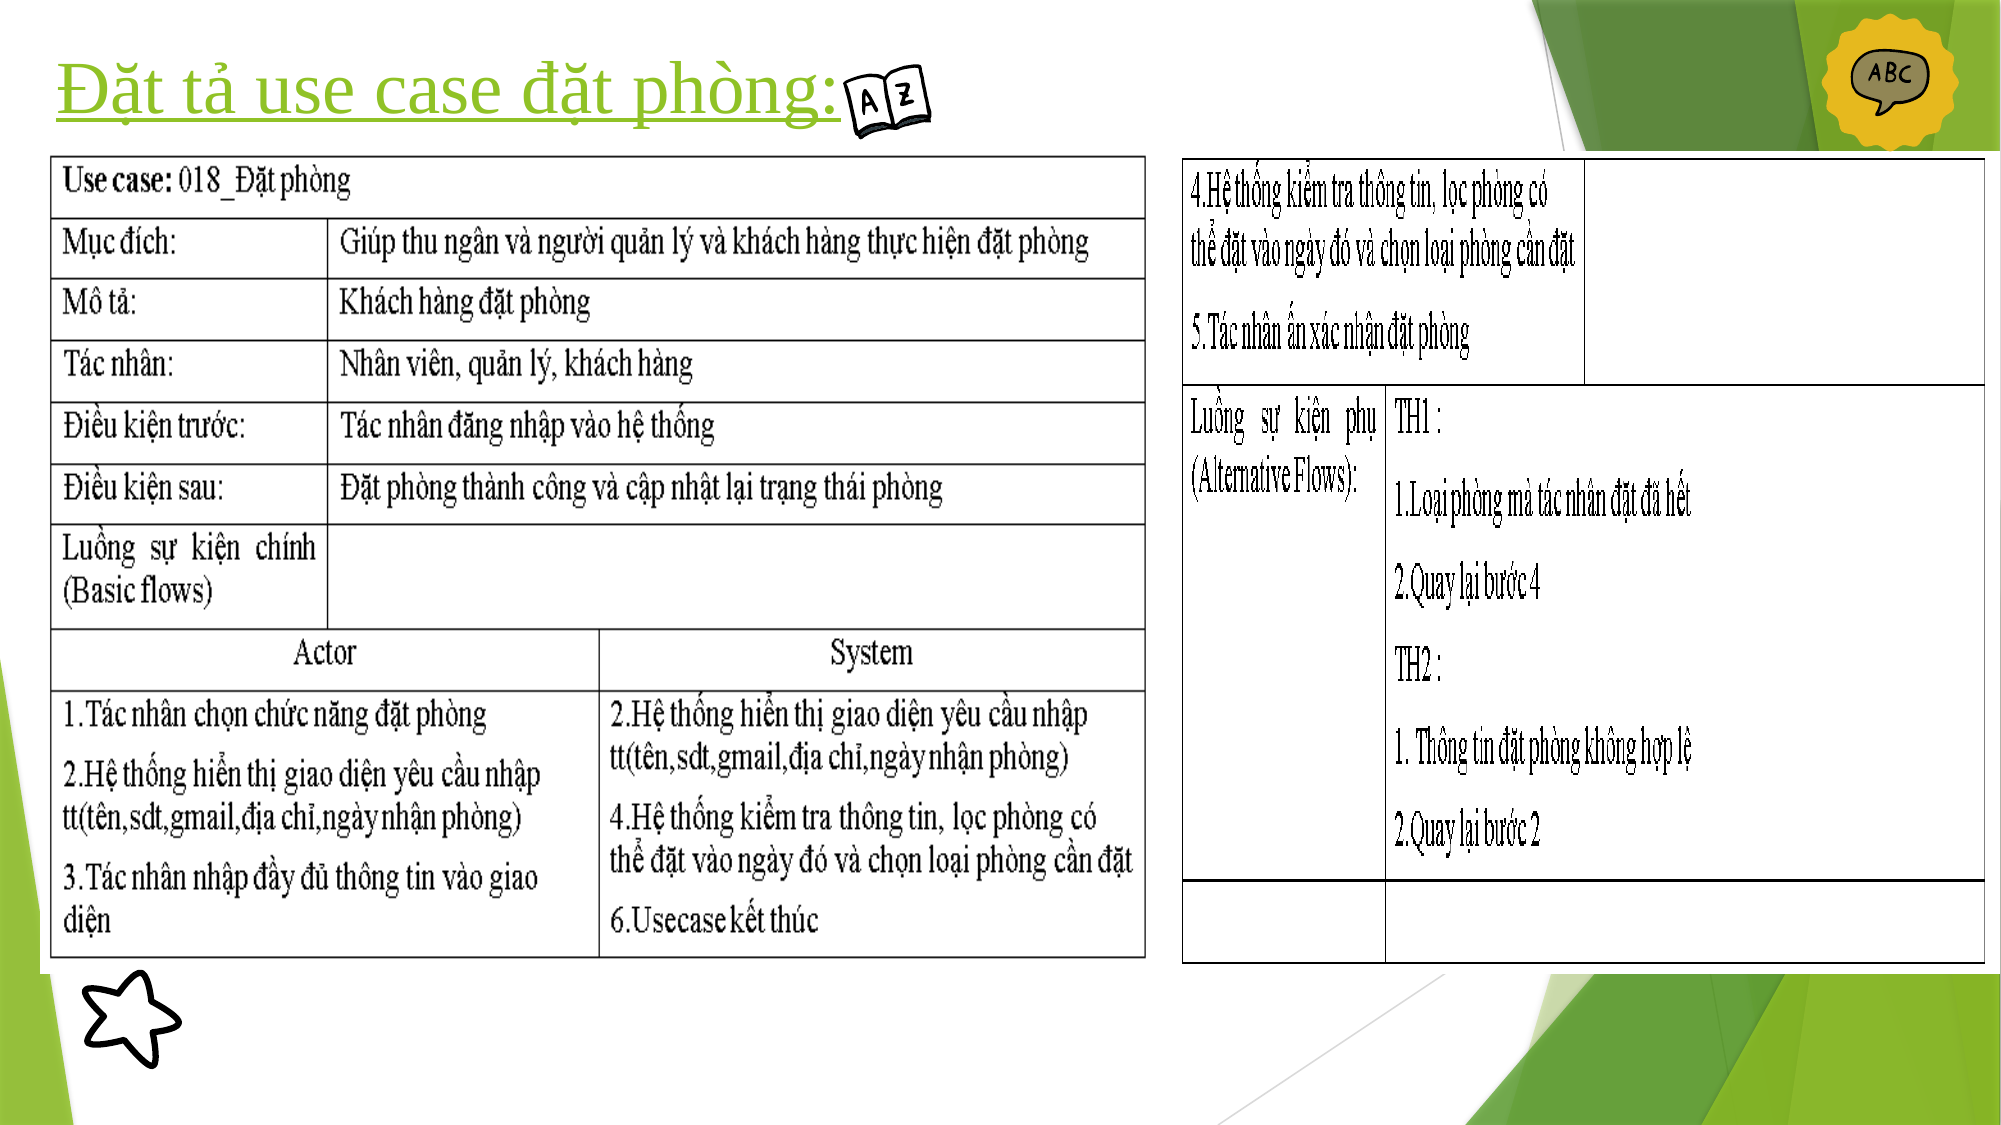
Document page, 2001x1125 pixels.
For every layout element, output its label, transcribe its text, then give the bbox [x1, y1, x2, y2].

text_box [1821, 13, 1960, 153]
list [1175, 151, 2000, 974]
picture [40, 138, 1170, 974]
text_box [85, 982, 179, 1066]
title Đặt tả use case đặt phòng: [40, 31, 1452, 150]
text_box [842, 63, 933, 141]
